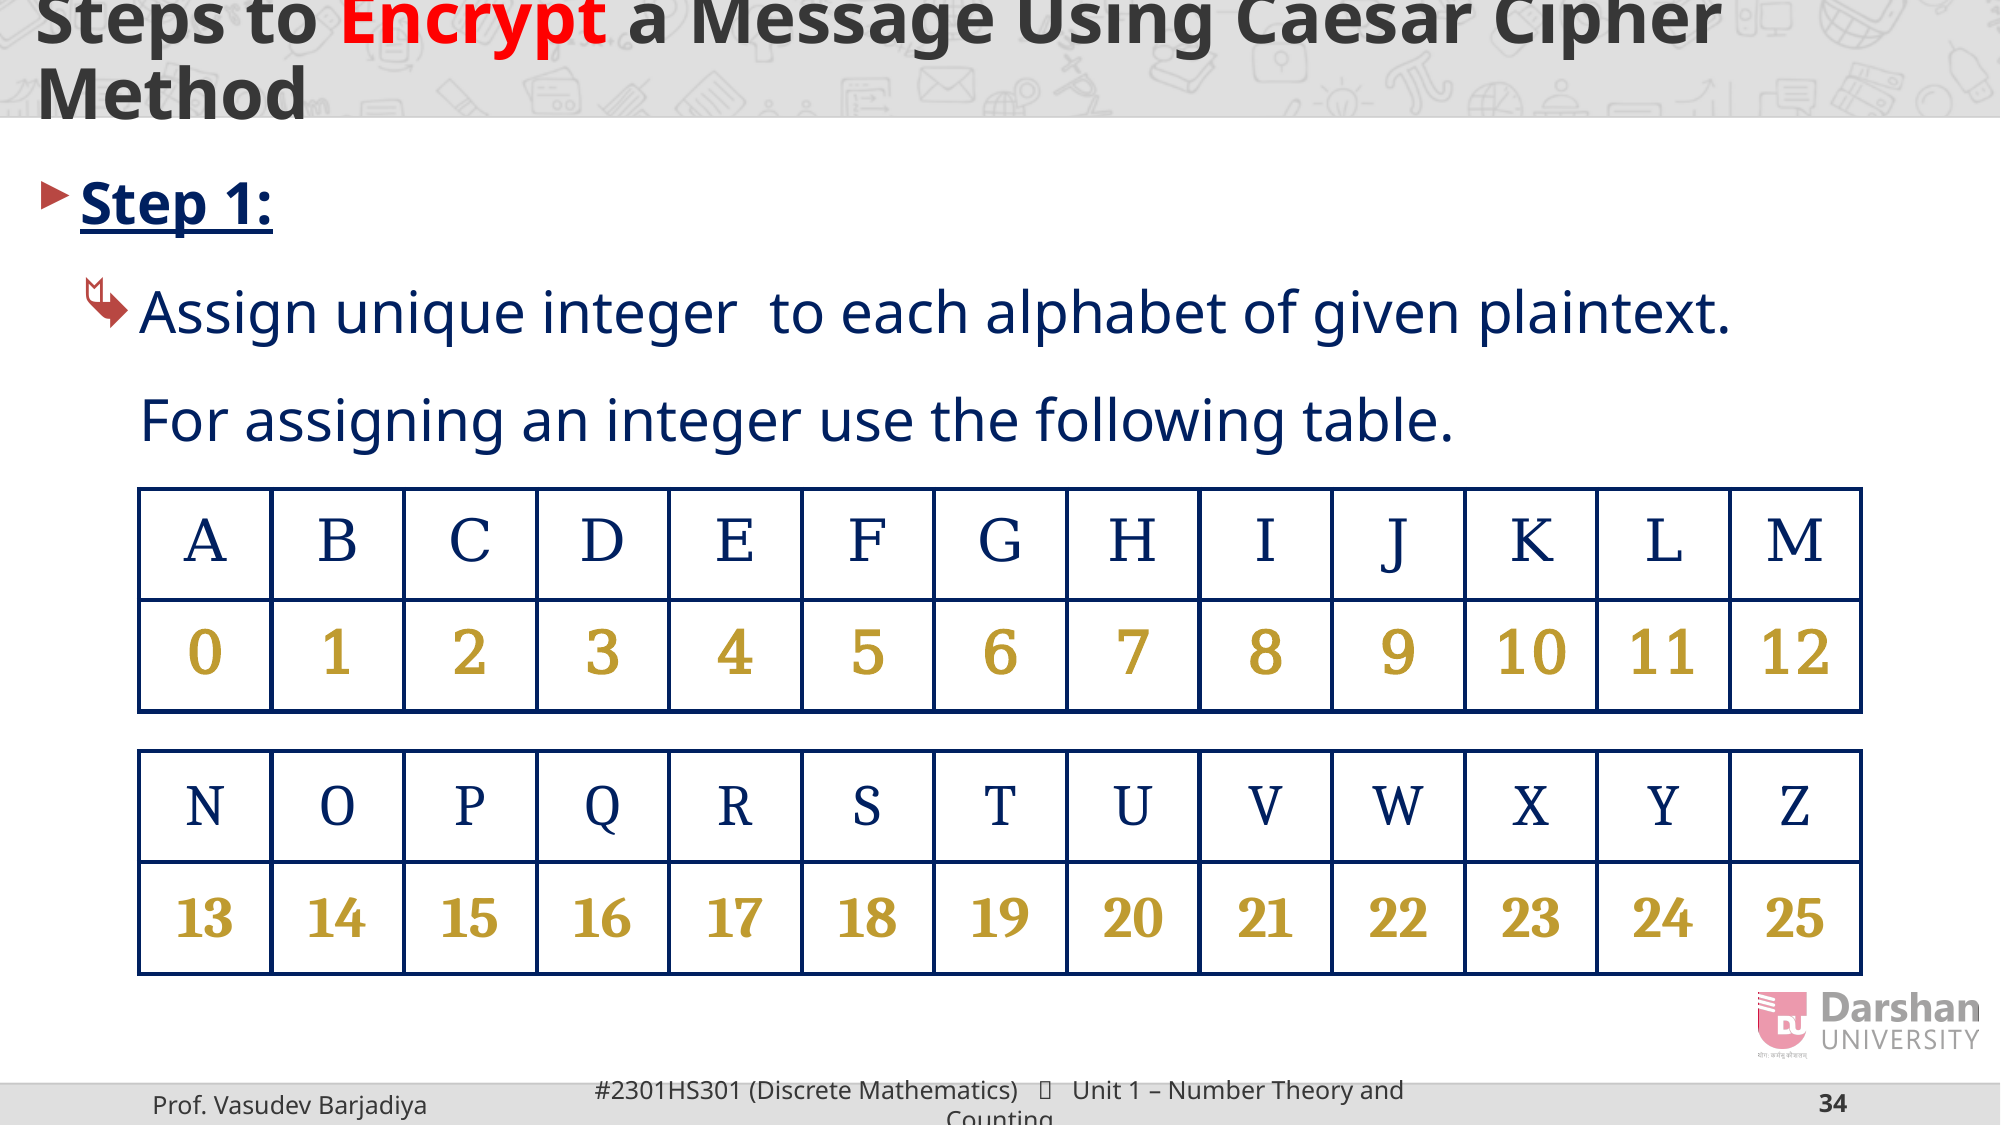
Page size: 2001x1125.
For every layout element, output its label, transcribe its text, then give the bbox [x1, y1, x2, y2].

table_header 5 [804, 602, 932, 709]
table_header R [671, 753, 800, 860]
table_header 22 [1334, 864, 1463, 972]
table_header 3 [539, 602, 667, 709]
table_header P [406, 753, 535, 860]
table_header 24 [1599, 864, 1728, 972]
table_header 21 [1202, 864, 1330, 972]
table_header 4 [671, 602, 800, 709]
table_header T [936, 753, 1065, 860]
title Steps to Encrypt a Message Using Caesar Cipher Method [0, 0, 2000, 117]
table_header 12 [1732, 602, 1859, 709]
table_header Z [1732, 753, 1859, 860]
table_header D [539, 491, 667, 598]
table_header 14 [274, 864, 402, 972]
table_header J [1334, 491, 1463, 598]
table_header X [1467, 753, 1595, 860]
table_header I [1202, 491, 1330, 598]
table_header 17 [671, 864, 800, 972]
table_header W [1334, 753, 1463, 860]
table_header F [804, 491, 932, 598]
table_header A [141, 491, 269, 598]
table_header 19 [936, 864, 1065, 972]
text_box 4 [1758, 992, 1979, 1059]
table_header 16 [539, 864, 667, 972]
table_header 7 [1069, 602, 1197, 709]
table_header 0 [141, 602, 269, 709]
table_header E [671, 491, 800, 598]
table_header 20 [1069, 864, 1197, 972]
table_header H [1069, 491, 1197, 598]
table_header U [1069, 753, 1197, 860]
table_header K [1467, 491, 1595, 598]
table_header 15 [406, 864, 535, 972]
table_header M [1732, 491, 1859, 598]
table_header C [406, 491, 535, 598]
table_header N [141, 753, 269, 860]
table_header Q [539, 753, 667, 860]
table_header 9 [1334, 602, 1463, 709]
table_header Y [1599, 753, 1728, 860]
table_header S [804, 753, 932, 860]
table_header 2 [406, 602, 535, 709]
table_header 10 [1467, 602, 1595, 709]
table_header 6 [936, 602, 1065, 709]
table_header B [274, 491, 402, 598]
table_header V [1202, 753, 1330, 860]
table_header 1 [274, 602, 402, 709]
table_header 23 [1467, 864, 1595, 972]
table_header 11 [1599, 602, 1728, 709]
table_header 8 [1202, 602, 1330, 709]
table_header L [1599, 491, 1728, 598]
table_header 25 [1732, 864, 1859, 972]
table_header O [274, 753, 402, 860]
table_header 18 [804, 864, 932, 972]
table_header G [936, 491, 1065, 598]
table_header 13 [141, 864, 269, 972]
